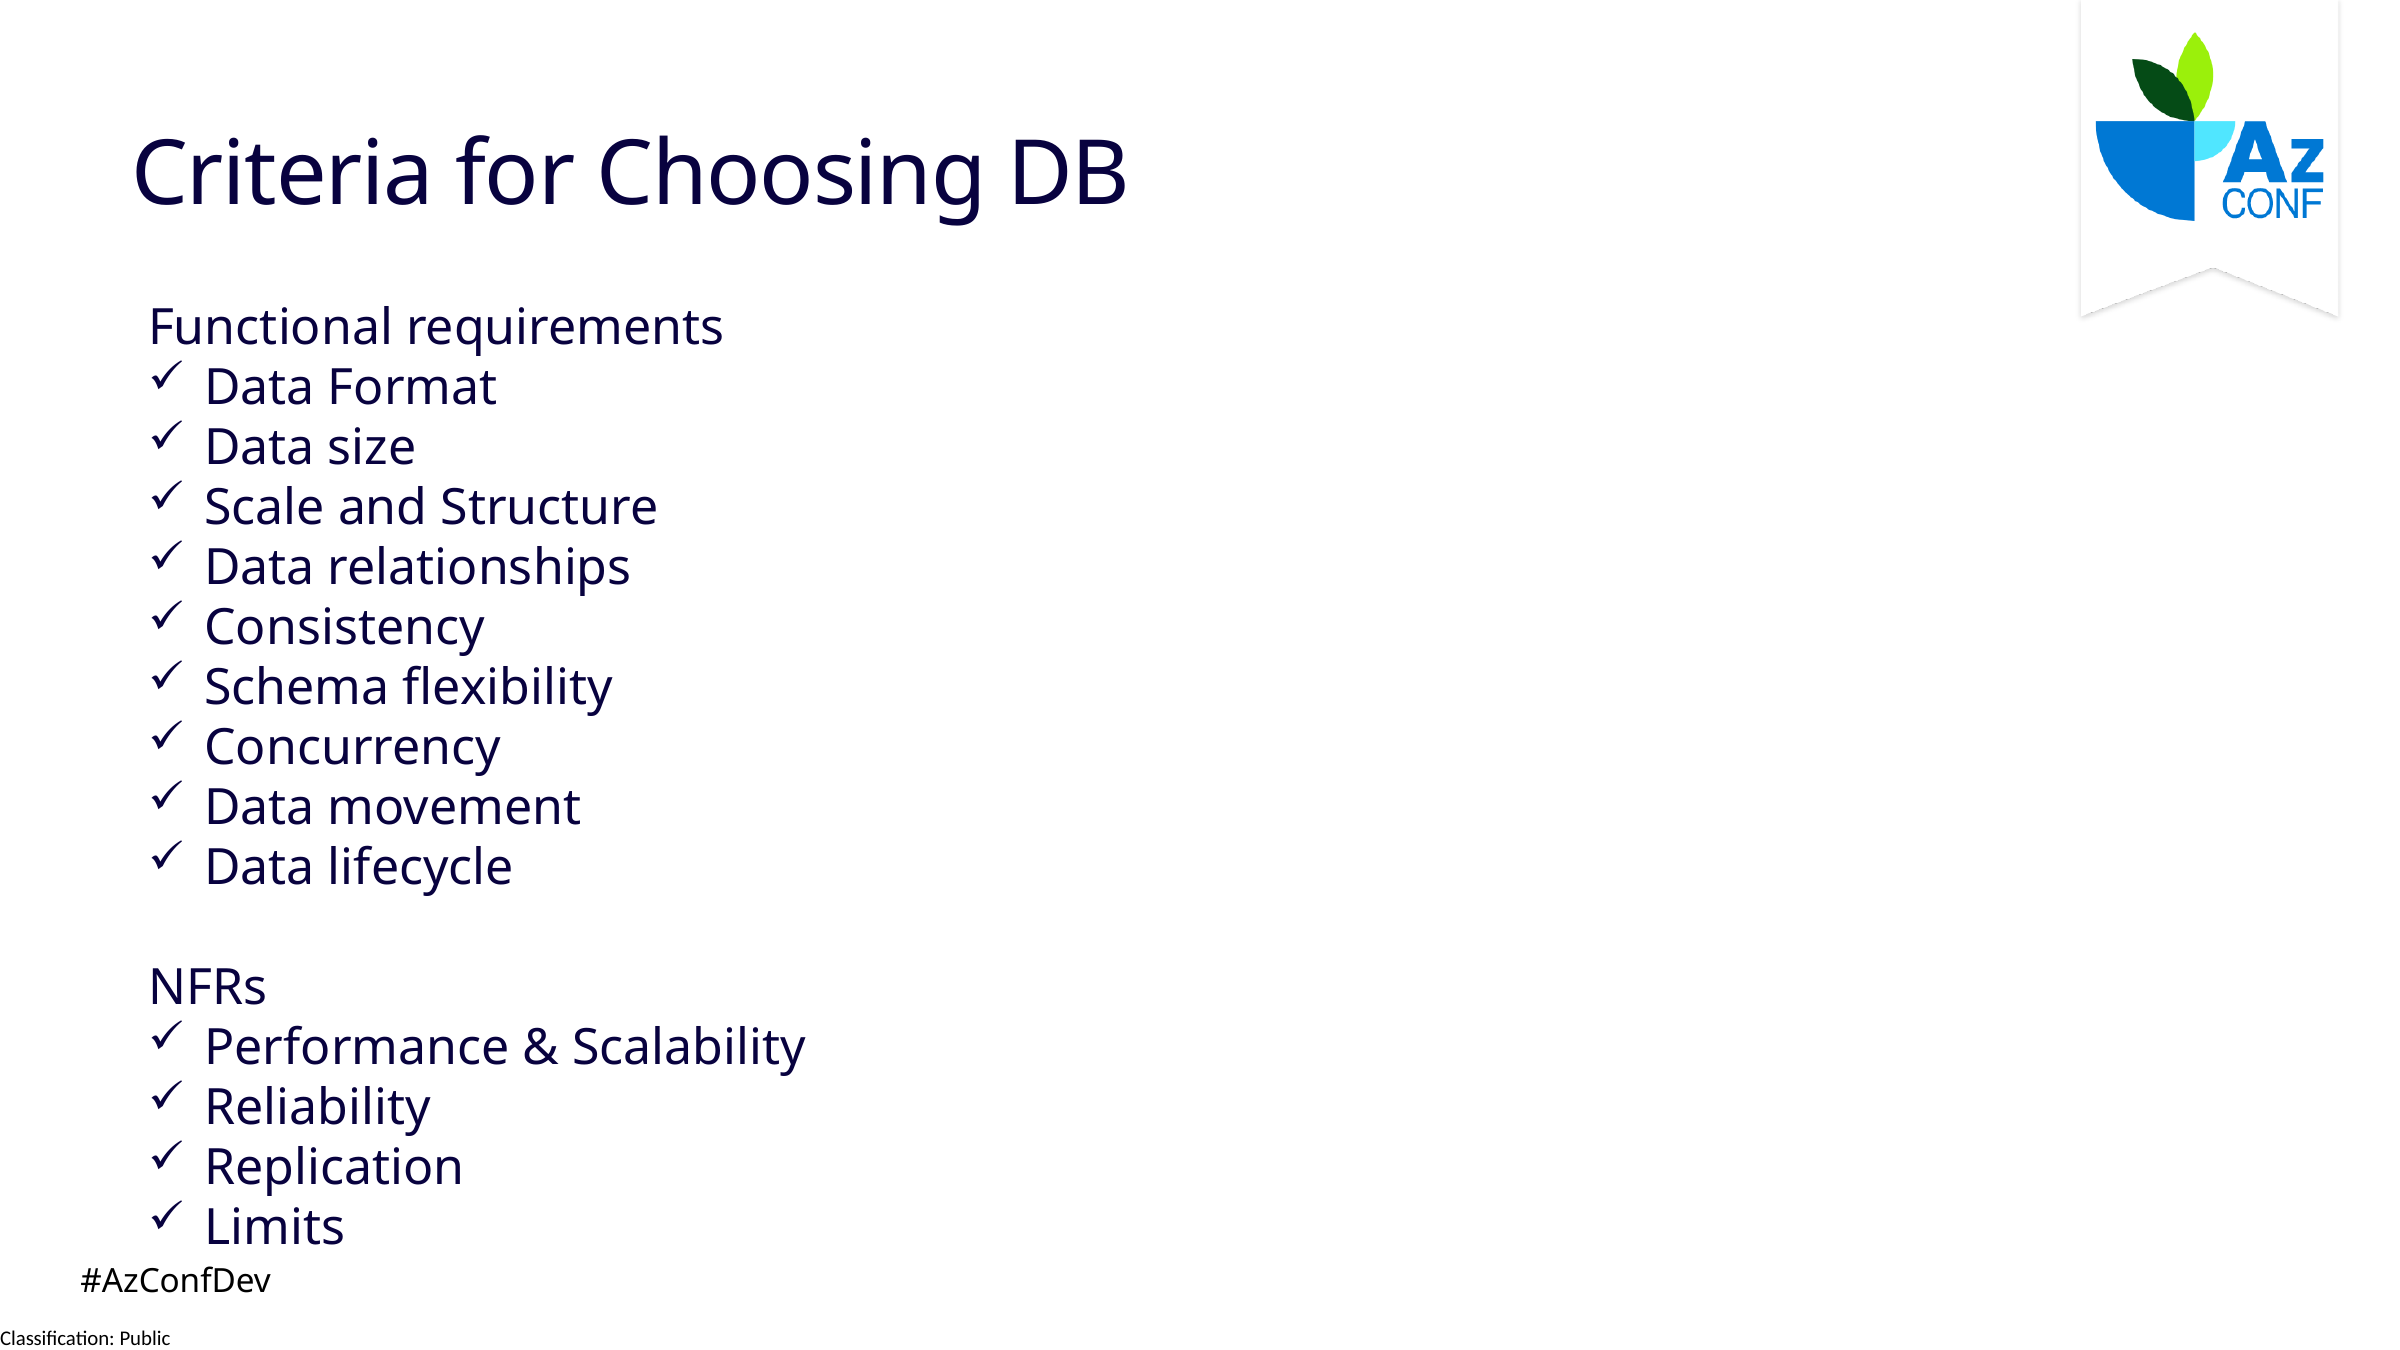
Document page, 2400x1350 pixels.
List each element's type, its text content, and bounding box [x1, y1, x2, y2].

picture [2073, 0, 2346, 326]
list Functional requirements Data Format Data size Scale and Structure Data relationships Consistency Schema flexibility Concurrency Data movement Data lifecycle NFRs Performance & Scalability Reliability Replication Limits [148, 294, 1112, 1350]
title Criteria for Choosing DB [131, 125, 1626, 224]
